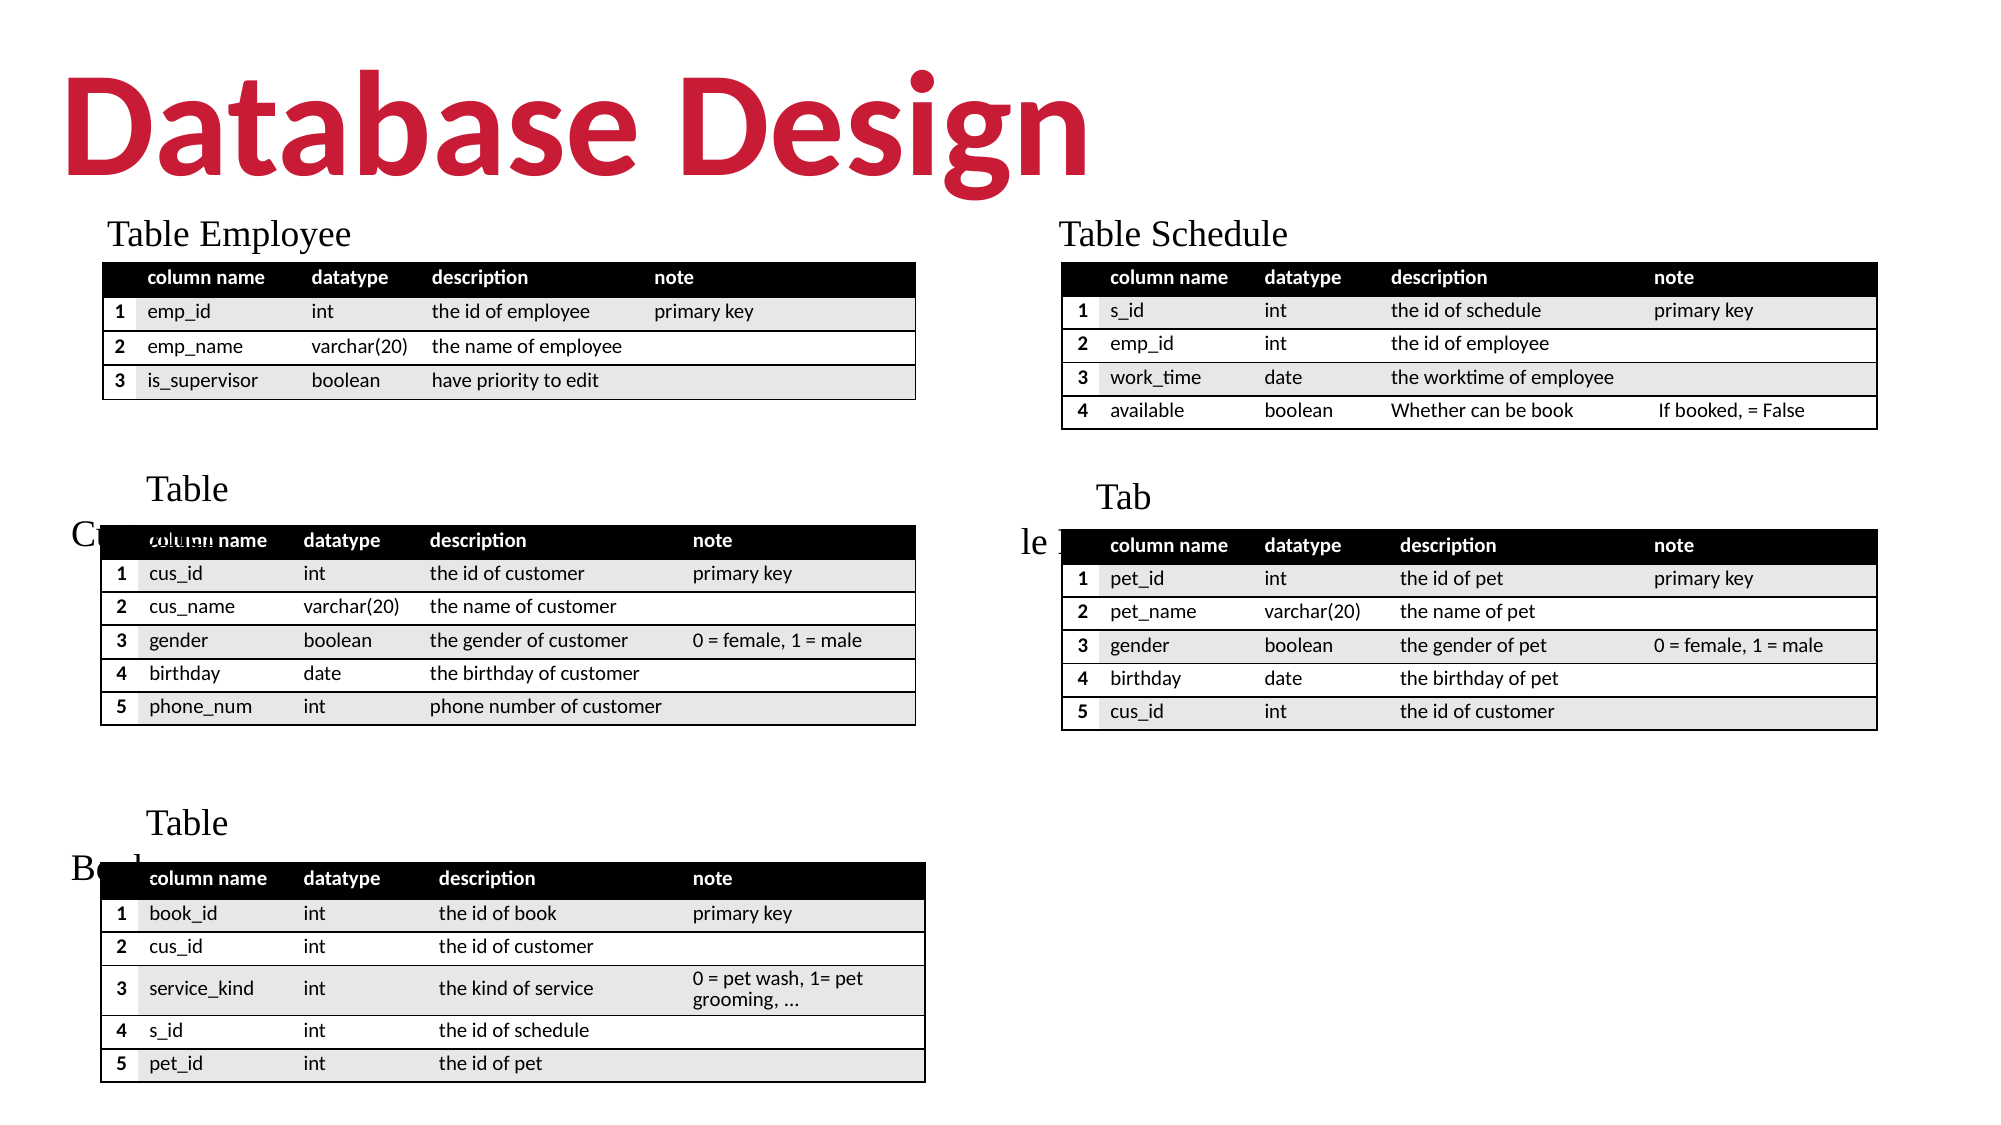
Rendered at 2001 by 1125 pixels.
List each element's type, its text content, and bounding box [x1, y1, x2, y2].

table_cell the birthday of pet [1389, 664, 1643, 696]
table_cell phone number of customer [419, 693, 682, 724]
table_cell 3 [104, 366, 136, 399]
table_cell the gender of customer [419, 626, 682, 658]
table_cell cus_name [138, 593, 292, 624]
table_cell the name of pet [1389, 598, 1643, 629]
table_cell int [1253, 297, 1380, 328]
text_box Table Customer [56, 456, 325, 517]
table_header description [428, 863, 682, 898]
table_cell [1643, 598, 1876, 629]
table_cell the id of schedule [428, 1016, 682, 1048]
table_cell [643, 332, 915, 364]
table_cell cus_id [138, 933, 292, 965]
table_cell pet_id [138, 1050, 292, 1081]
table_cell [1643, 330, 1876, 362]
table_cell 0 = pet wash, 1= pet grooming, ... [682, 966, 924, 1015]
table_cell 2 [1063, 598, 1099, 629]
table_cell service_kind [138, 966, 292, 1015]
table_cell emp_id [1099, 330, 1253, 362]
table_cell int [292, 933, 428, 965]
table_header column name [138, 863, 292, 898]
table_cell the id of schedule [1380, 297, 1643, 328]
table_cell available [1099, 397, 1253, 428]
table_cell boolean [1253, 631, 1389, 663]
table_cell the id of employee [1380, 330, 1643, 362]
table_cell 3 [102, 626, 138, 658]
table_cell int [300, 298, 421, 330]
table_cell [682, 593, 915, 624]
table_cell [682, 660, 915, 691]
table_cell [1643, 363, 1876, 395]
table_cell 2 [104, 332, 136, 364]
table_cell the id of employee [421, 298, 643, 330]
table_cell 4 [102, 1016, 138, 1048]
table_cell gender [1099, 631, 1253, 663]
table_cell [1643, 698, 1876, 729]
table_header note [1643, 531, 1876, 563]
table_cell gender [138, 626, 292, 658]
table_cell int [292, 900, 428, 931]
table_cell is_supervisor [136, 366, 300, 399]
table_cell s_id [138, 1016, 292, 1048]
table_header description [421, 263, 643, 296]
table_cell pet_name [1099, 598, 1253, 629]
table_cell int [292, 1016, 428, 1048]
table_cell cus_id [138, 560, 292, 591]
table_cell the birthday of customer [419, 660, 682, 691]
table_cell 4 [1063, 664, 1099, 696]
text_box Table Pet [1006, 464, 1177, 525]
table_cell 1 [102, 900, 138, 931]
table_cell Whether can be book [1380, 397, 1643, 428]
table_cell int [292, 966, 428, 1015]
table_header column name [1099, 531, 1253, 563]
table_cell primary key [643, 298, 915, 330]
table_cell work_time [1099, 363, 1253, 395]
table_cell 1 [1063, 565, 1099, 596]
table_header [102, 526, 138, 558]
table_cell 0 = female, 1 = male [1643, 631, 1876, 663]
table_header datatype [1253, 263, 1380, 295]
table_header column name [136, 263, 300, 296]
table_cell date [292, 660, 419, 691]
table_cell [682, 1050, 924, 1081]
table_cell the gender of pet [1389, 631, 1643, 663]
table_cell 3 [1063, 363, 1099, 395]
table_cell int [292, 560, 419, 591]
text_box Database Design [45, 0, 1109, 213]
table_header datatype [292, 526, 419, 558]
table_header note [1643, 263, 1876, 295]
table_cell the id of customer [428, 933, 682, 965]
table_cell int [1253, 565, 1389, 596]
table_cell 1 [102, 560, 138, 591]
table_header note [682, 863, 924, 898]
table_cell birthday [138, 660, 292, 691]
table_header column name [138, 526, 292, 558]
table_cell primary key [682, 560, 915, 591]
table_cell varchar(20) [1253, 598, 1389, 629]
table_cell primary key [682, 900, 924, 931]
table_cell emp_name [136, 332, 300, 364]
table_cell 2 [102, 933, 138, 965]
table_cell boolean [1253, 397, 1380, 428]
table_cell [682, 1016, 924, 1048]
table_cell 2 [102, 593, 138, 624]
table_cell primary key [1643, 297, 1876, 328]
table_cell int [1253, 698, 1389, 729]
table_cell 4 [102, 660, 138, 691]
table_cell primary key [1643, 565, 1876, 596]
table_cell the id of pet [428, 1050, 682, 1081]
table_cell the id of customer [419, 560, 682, 591]
table_cell varchar(20) [300, 332, 421, 364]
text_box Table Employee [17, 201, 385, 262]
table_cell [682, 693, 915, 724]
table_cell emp_id [136, 298, 300, 330]
table_cell book_id [138, 900, 292, 931]
table_cell varchar(20) [292, 593, 419, 624]
table_header [102, 863, 138, 898]
table_cell date [1253, 363, 1380, 395]
table_cell 3 [1063, 631, 1099, 663]
table_cell int [292, 1050, 428, 1081]
table_header description [1380, 263, 1643, 295]
table_cell have priority to edit [421, 366, 643, 399]
table_cell 2 [1063, 330, 1099, 362]
table_header description [419, 526, 682, 558]
table_cell [1643, 664, 1876, 696]
table_header datatype [1253, 531, 1389, 563]
table_header [1063, 531, 1099, 563]
table_header [1063, 263, 1099, 295]
table_cell s_id [1099, 297, 1253, 328]
table_cell 5 [102, 693, 138, 724]
table_cell 5 [102, 1050, 138, 1081]
table_cell 1 [1063, 297, 1099, 328]
table_cell [643, 366, 915, 399]
table_cell birthday [1099, 664, 1253, 696]
table_header datatype [292, 863, 428, 898]
table_cell pet_id [1099, 565, 1253, 596]
table_cell phone_num [138, 693, 292, 724]
table_cell date [1253, 664, 1389, 696]
table_cell the kind of service [428, 966, 682, 1015]
table_cell 1 [104, 298, 136, 330]
table_cell the name of customer [419, 593, 682, 624]
table_cell If booked, = False [1643, 397, 1876, 428]
table_header datatype [300, 263, 421, 296]
text_box Table Book [56, 790, 260, 851]
table_cell 0 = female, 1 = male [682, 626, 915, 658]
table_header column name [1099, 263, 1253, 295]
table_cell boolean [300, 366, 421, 399]
table_header description [1389, 531, 1643, 563]
table_cell the id of book [428, 900, 682, 931]
table_header note [682, 526, 915, 558]
table_cell int [1253, 330, 1380, 362]
table_cell the id of pet [1389, 565, 1643, 596]
table_cell 5 [1063, 698, 1099, 729]
table_cell 4 [1063, 397, 1099, 428]
table_cell int [292, 693, 419, 724]
table_cell cus_id [1099, 698, 1253, 729]
table_cell [682, 933, 924, 965]
table_cell the id of customer [1389, 698, 1643, 729]
table_header note [643, 263, 915, 296]
table_cell the worktime of employee [1380, 363, 1643, 395]
table_cell boolean [292, 626, 419, 658]
table_header [104, 263, 136, 296]
table_cell 3 [102, 966, 138, 1015]
text_box Table Schedule [968, 201, 1304, 262]
table_cell the name of employee [421, 332, 643, 364]
